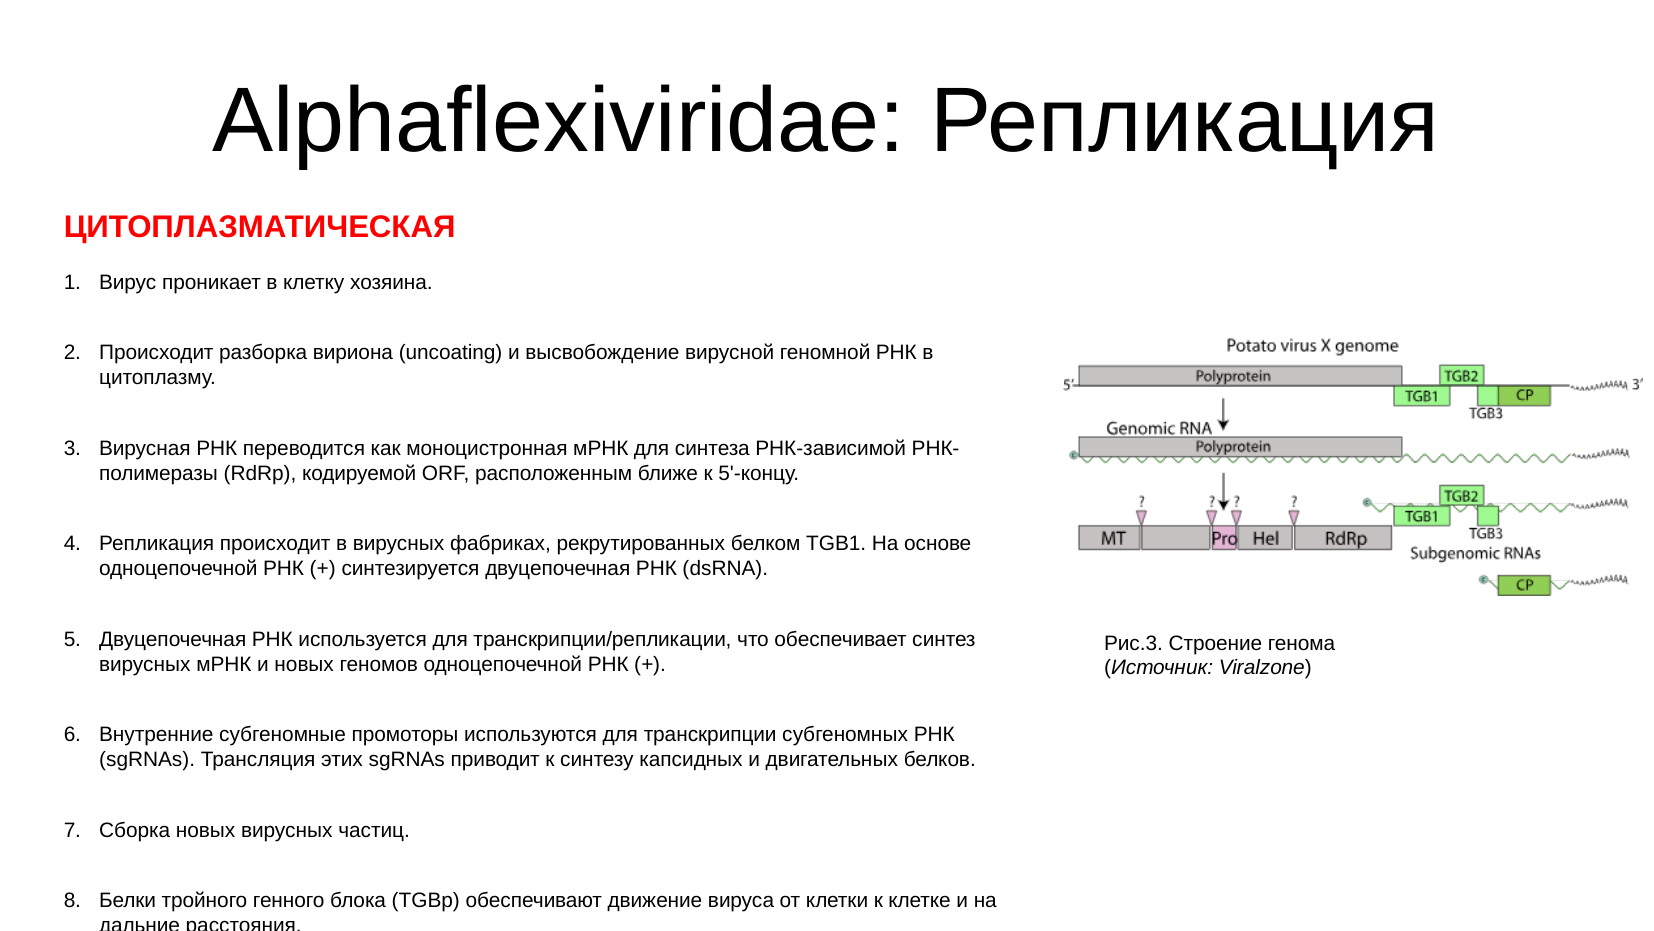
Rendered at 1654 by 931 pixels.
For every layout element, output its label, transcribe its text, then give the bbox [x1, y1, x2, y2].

picture [1063, 336, 1643, 596]
text_box Рис.3. Строение генома (Источник: Viralzone) [1089, 621, 1497, 683]
text_box ЦИТОПЛАЗМАТИЧЕСКАЯ Вирус проникает в клетку хозяина. Происходит разборка вириона (uncoating) и высвобождение вирусной геномной РНК в цитоплазму. Вирусная РНК переводится как моноцистронная мРНК для синтеза РНК-зависимой РНК-полимеразы (RdRp), кодируемой ORF, расположенным ближе к 5'-концу. Репликация происходит в вирусных фабриках, рекрутированных белком TGB1. На основе одноцепочечной РНК (+) синтезируется двуцепочечная РНК (dsRNA). Двуцепочечная РНК используется для транскрипции/репликации, что обеспечивает синтез вирусных мРНК и новых геномов одноцепочечной РНК (+). Внутренние субгеномные промоторы используются для транскрипции субгеномных РНК (sgRNAs). Трансляция этих sgRNAs приводит к синтезу капсидных и двигательных белков. Сборка новых вирусных частиц. Белки тройного генного блока (TGBp) обеспечивают движение вируса от клетки к клетке и на дальние расстояния. [49, 198, 1038, 858]
title Alphaflexiviridae: Репликация [82, 37, 1571, 193]
